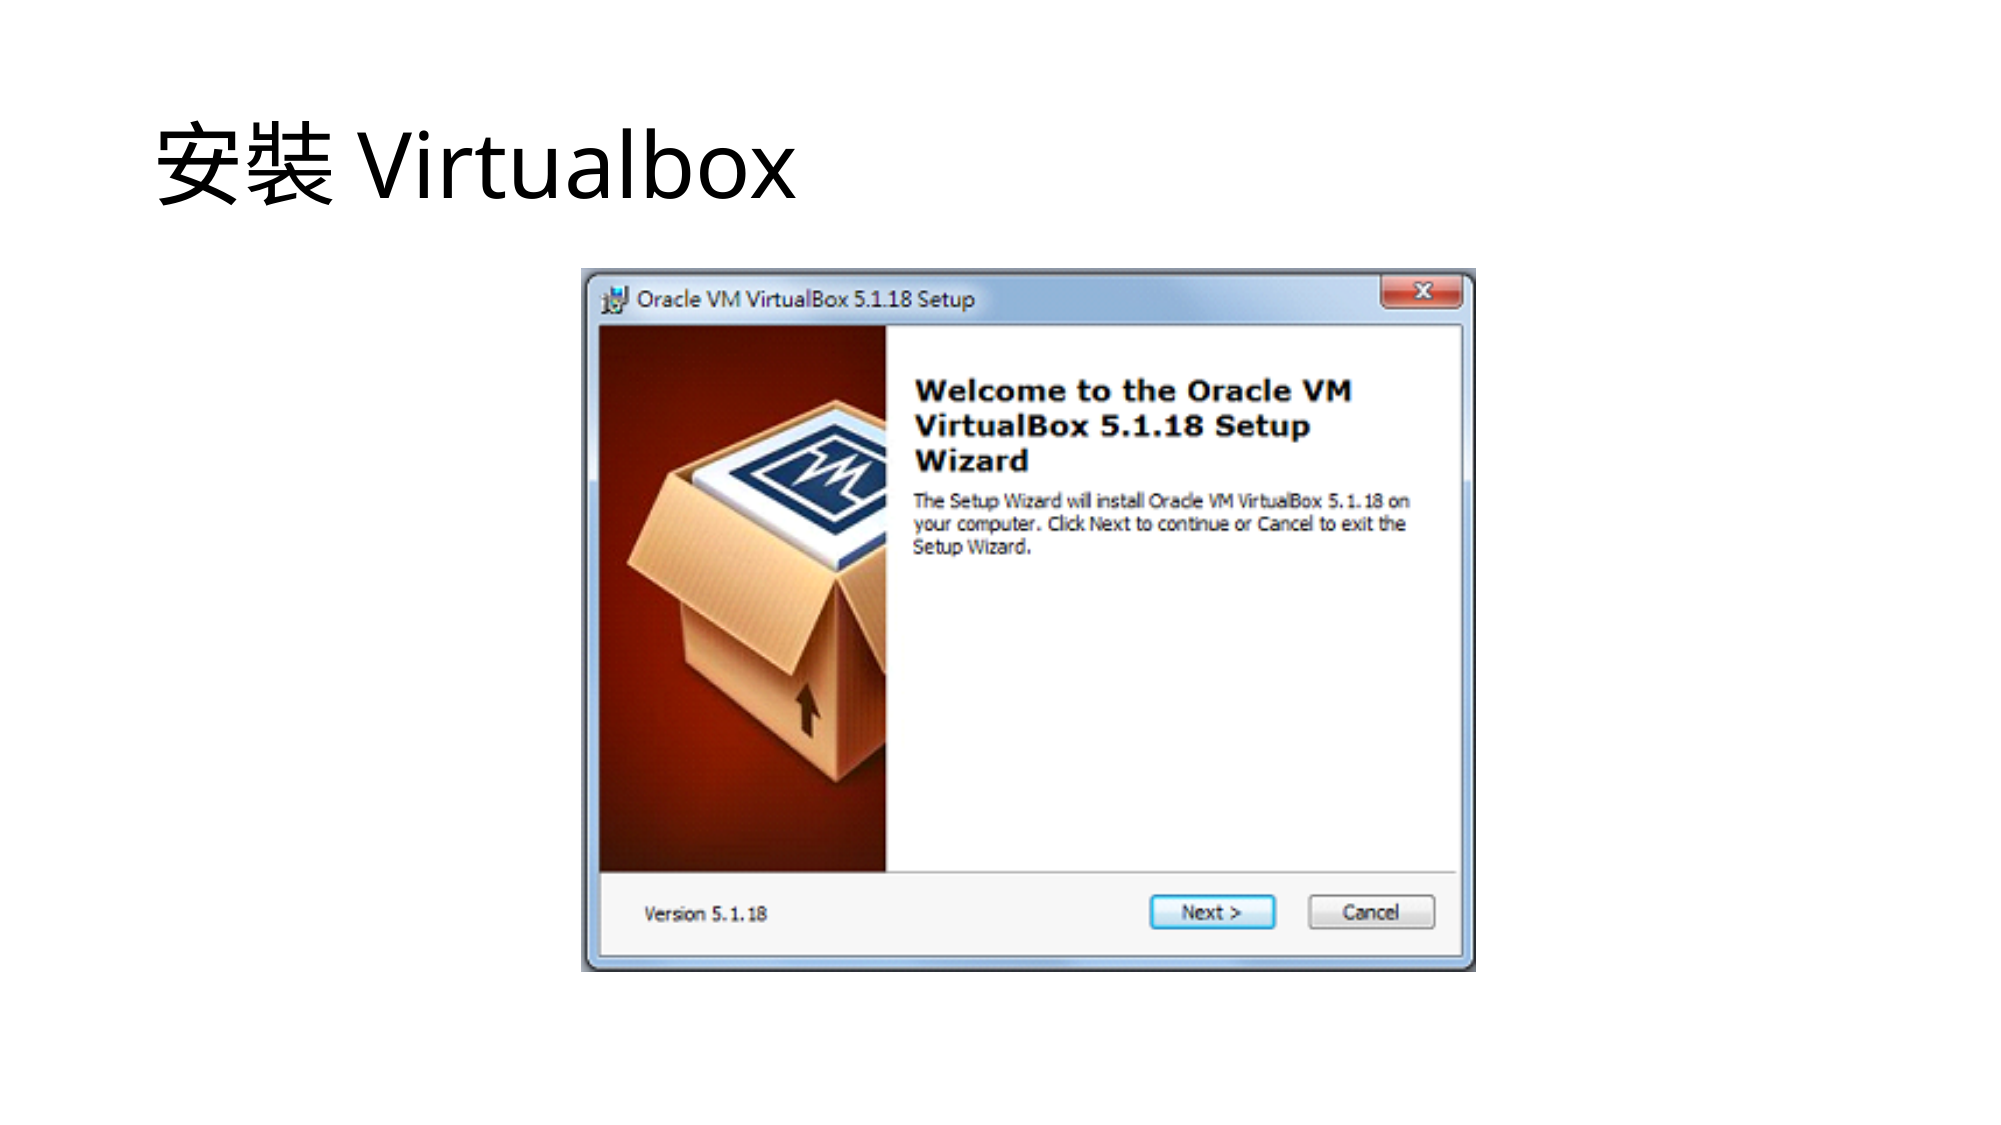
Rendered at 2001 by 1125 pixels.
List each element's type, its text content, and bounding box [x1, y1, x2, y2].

picture [581, 268, 1476, 972]
title 安裝Virtualbox [137, 59, 1863, 278]
